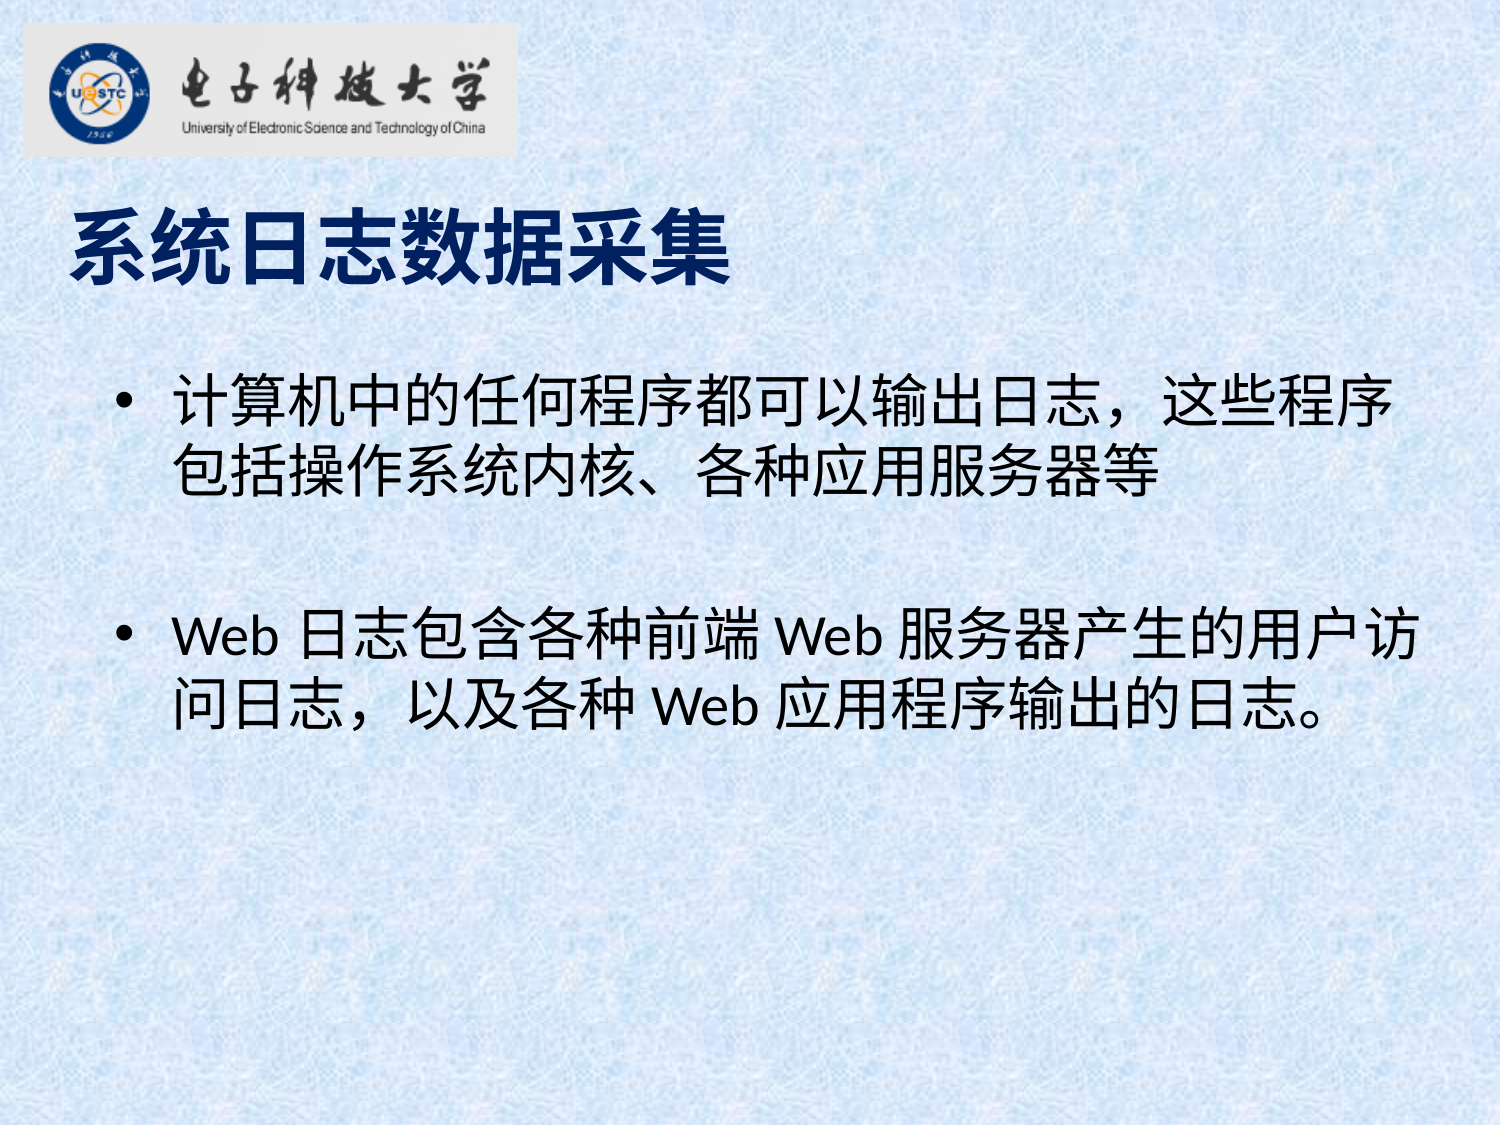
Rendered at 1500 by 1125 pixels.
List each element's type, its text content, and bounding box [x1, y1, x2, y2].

list 计算机中的任何程序都可以输出日志，这些程序包括操作系统内核、各种应用服务器等 Web日志包含各种前端Web服务器产生的用户访问日志，以及各种Web应用程序输出的日志。 [99, 275, 1456, 922]
title 系统日志数据采集 [12, 187, 788, 335]
picture [0, 0, 1500, 1125]
